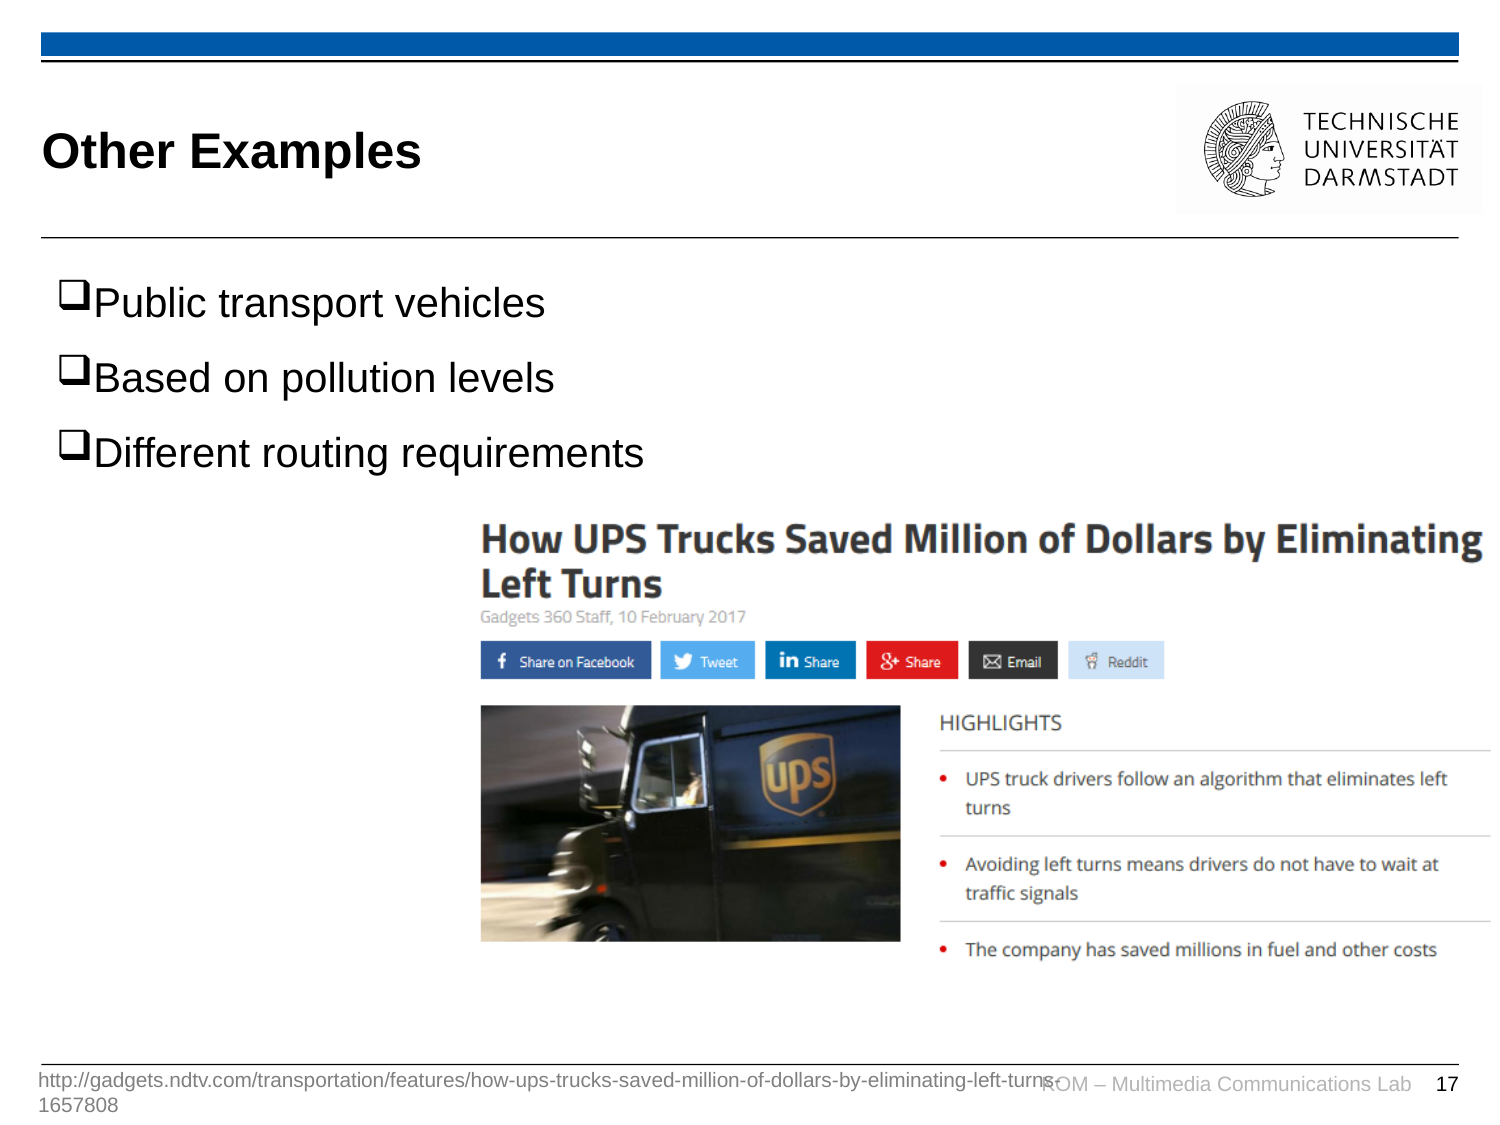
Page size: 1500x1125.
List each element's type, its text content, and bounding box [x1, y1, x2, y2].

picture [1175, 84, 1483, 214]
picture [464, 515, 1500, 980]
text_box Public transport vehicles Based on pollution levels Different routing requirements [41, 243, 1459, 1059]
text_box http://gadgets.ndtv.com/transportation/features/how-ups-trucks-saved-million-of-dollars-by-eliminating-left-turns-1657808 [23, 1059, 1079, 1124]
text_box Other Examples [41, 80, 1170, 218]
